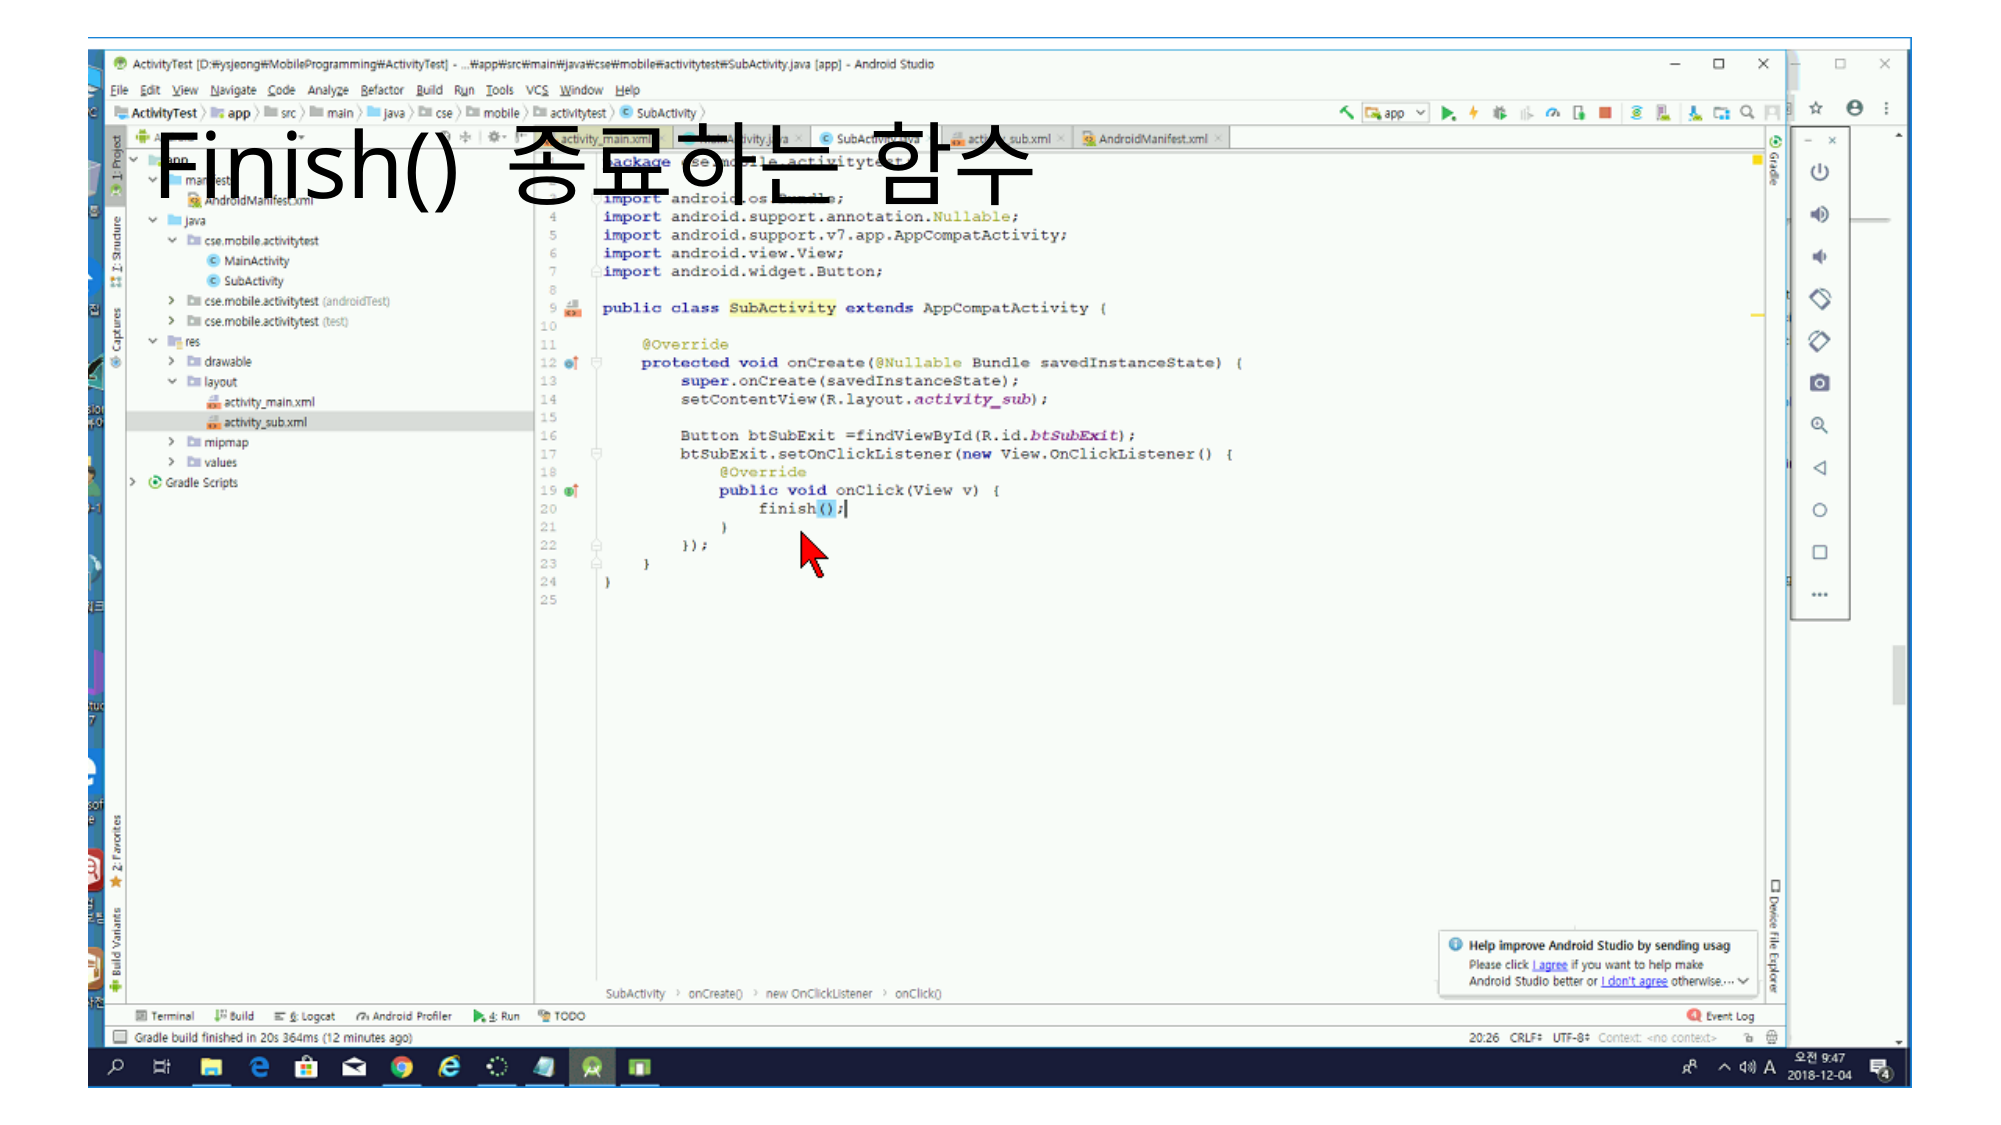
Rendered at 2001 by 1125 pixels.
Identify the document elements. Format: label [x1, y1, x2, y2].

picture [88, 37, 1912, 1088]
